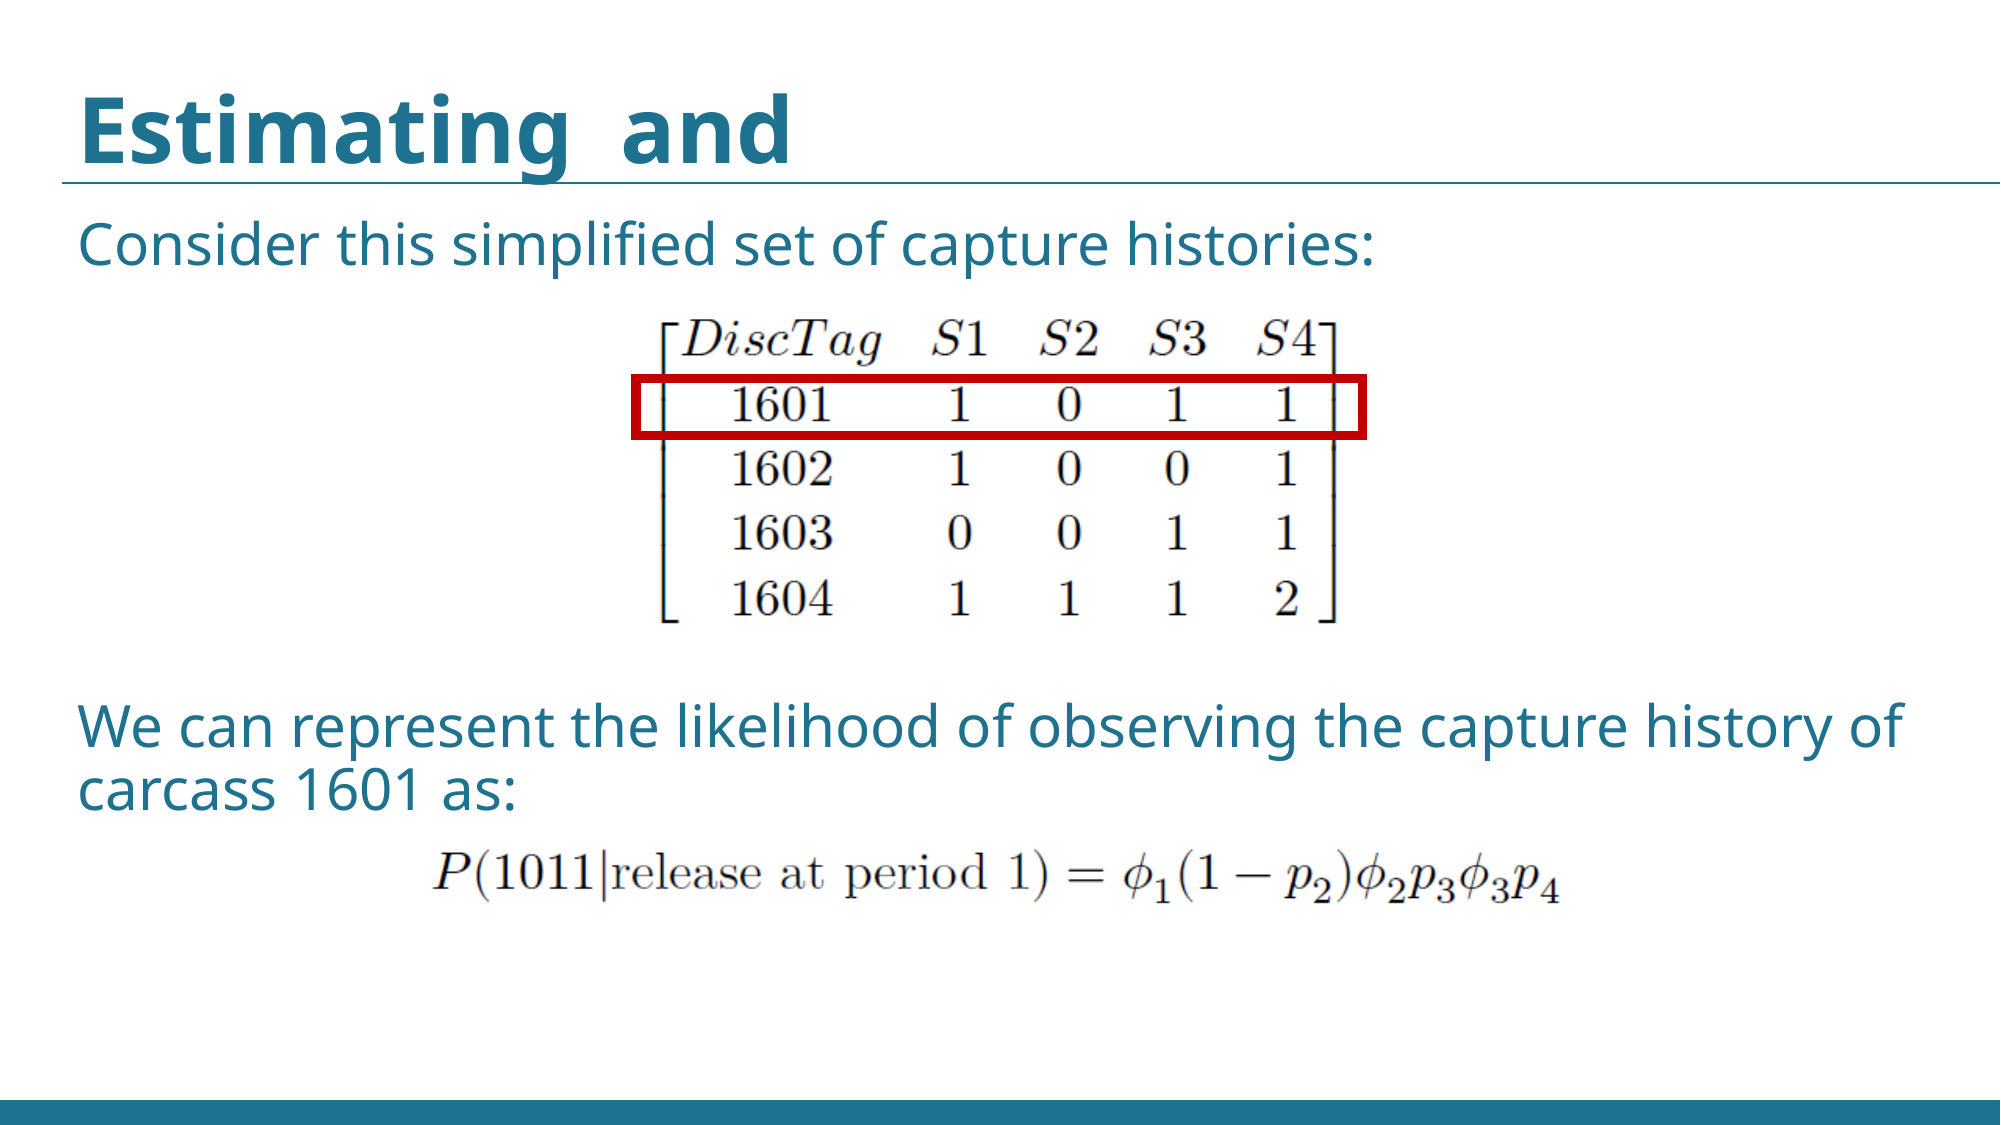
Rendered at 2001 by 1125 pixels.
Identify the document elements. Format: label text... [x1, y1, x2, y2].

picture [635, 292, 1364, 640]
list Consider this simplified set of capture histories: [62, 208, 1937, 379]
picture [399, 823, 1599, 920]
text_box We can represent the likelihood of observing the capture history of carcass 1601 as: [62, 689, 1936, 860]
